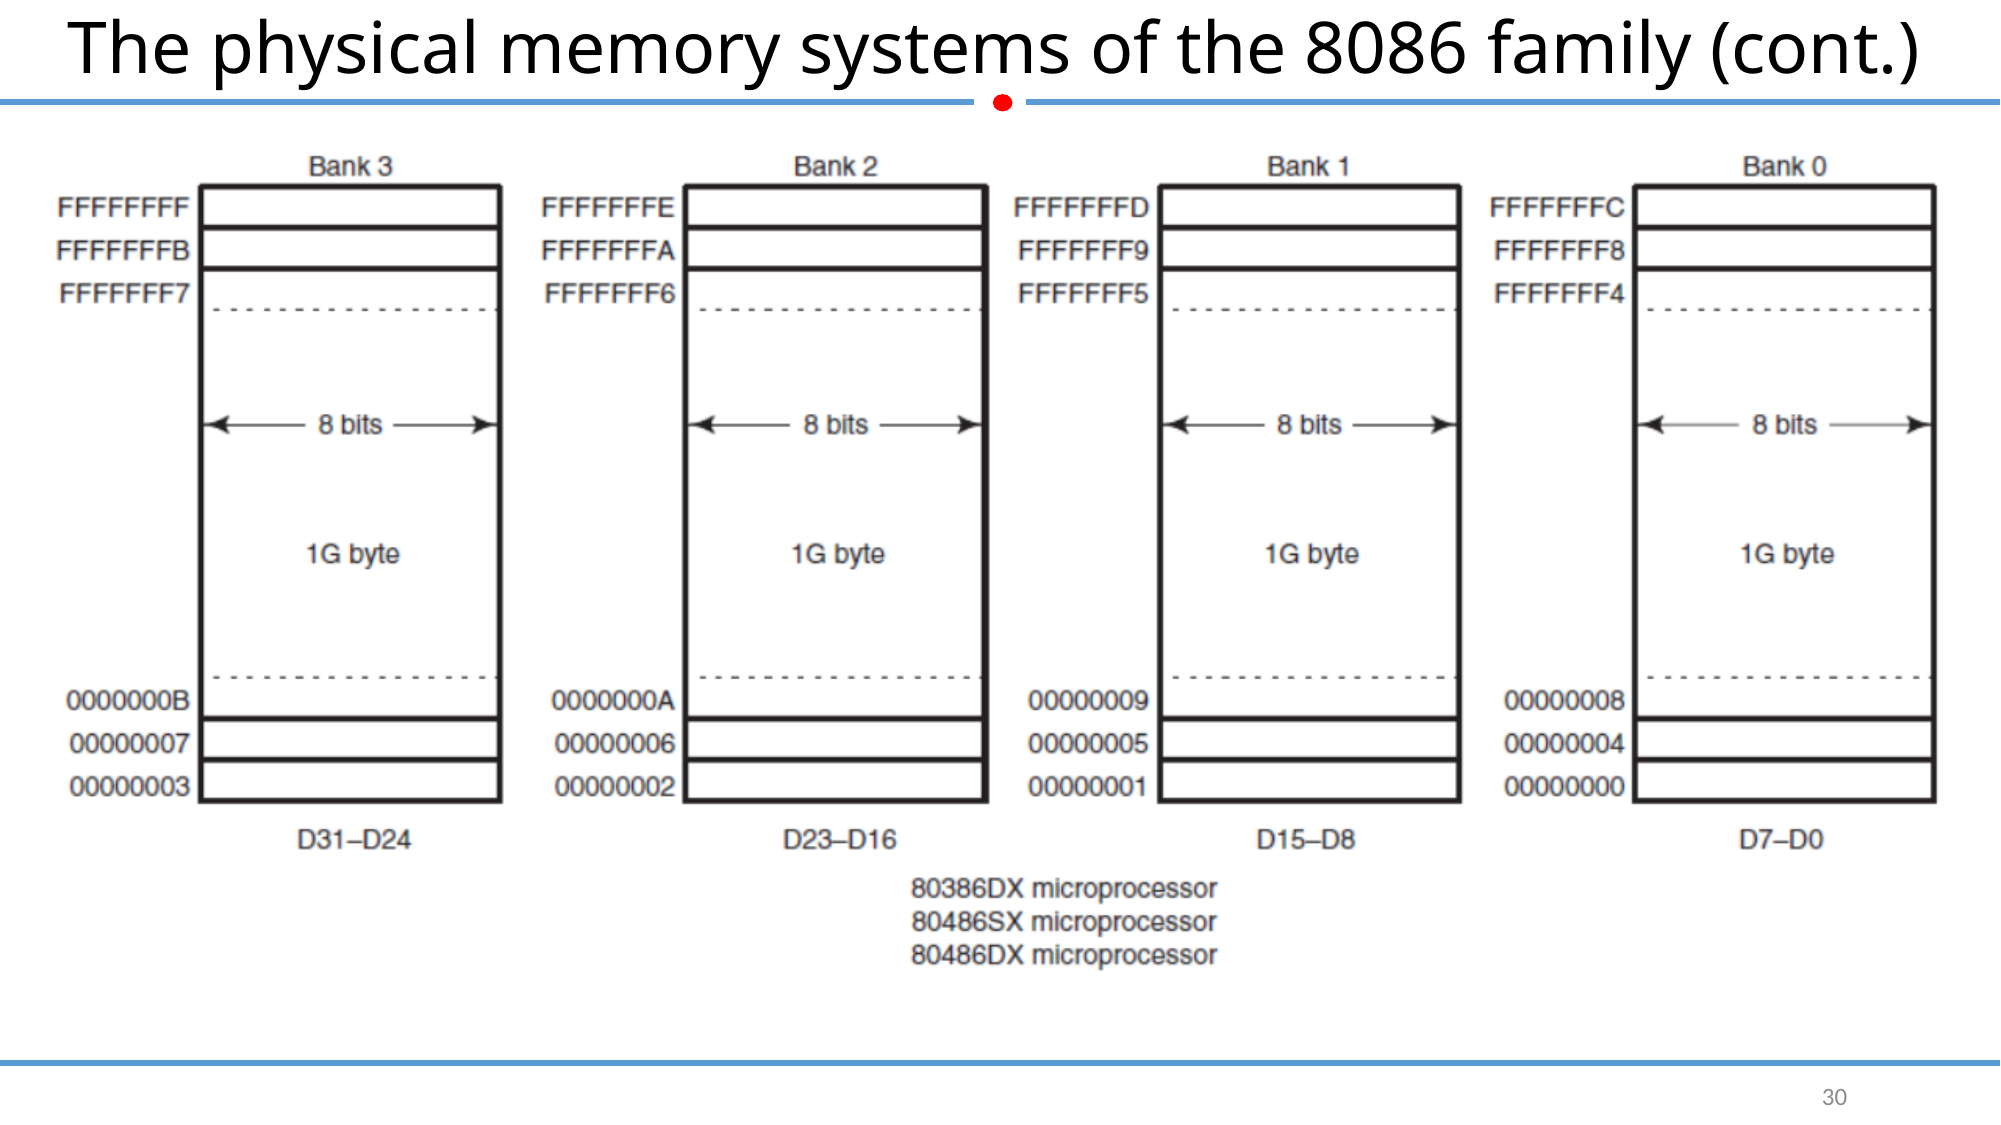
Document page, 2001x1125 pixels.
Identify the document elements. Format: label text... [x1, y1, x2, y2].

title The physical memory systems of the 8086 family (cont.) [52, 0, 1955, 102]
picture [52, 150, 1948, 975]
slide_number 30 [1412, 1065, 1863, 1125]
